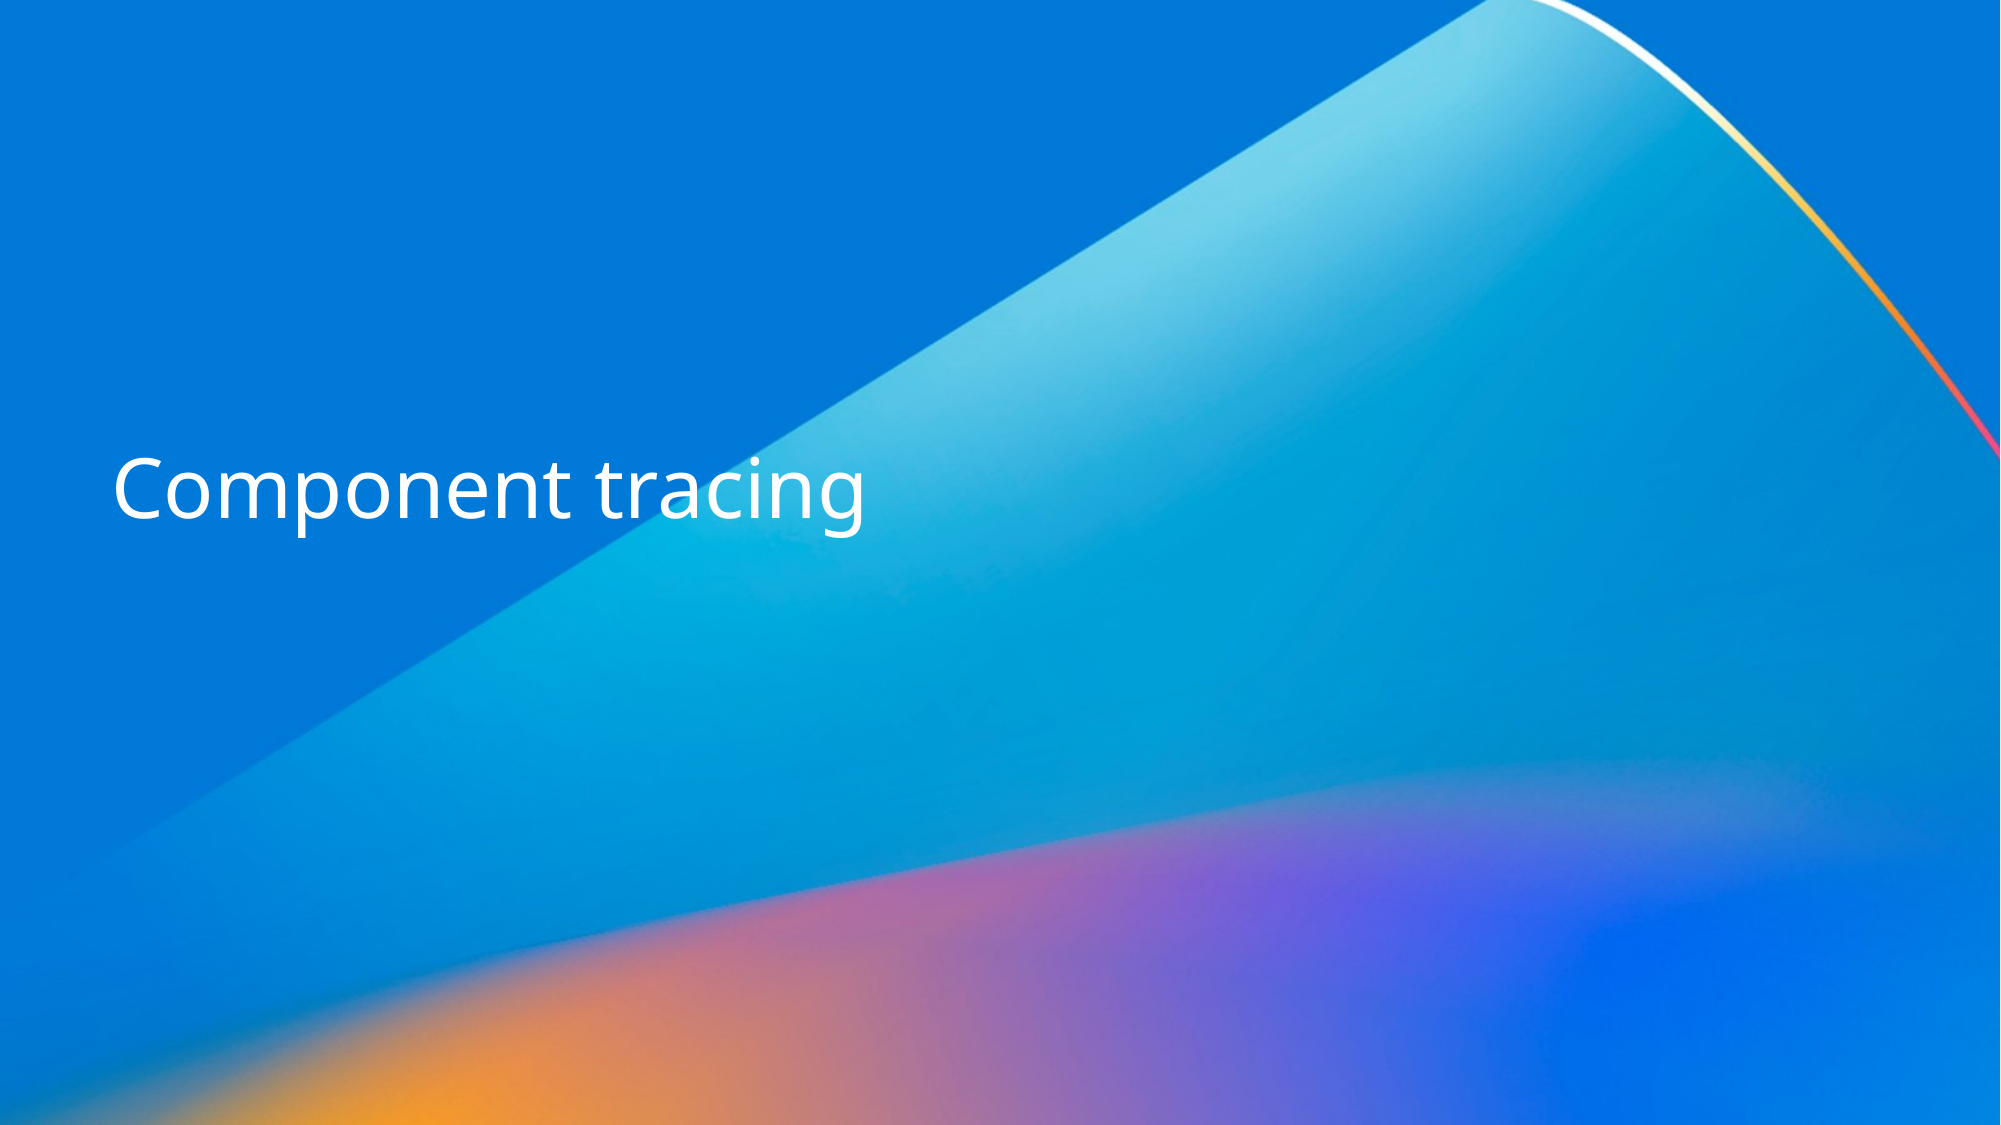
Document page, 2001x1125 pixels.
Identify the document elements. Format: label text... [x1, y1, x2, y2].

list Component tracing [96, 439, 1920, 686]
picture [0, 0, 2001, 1125]
